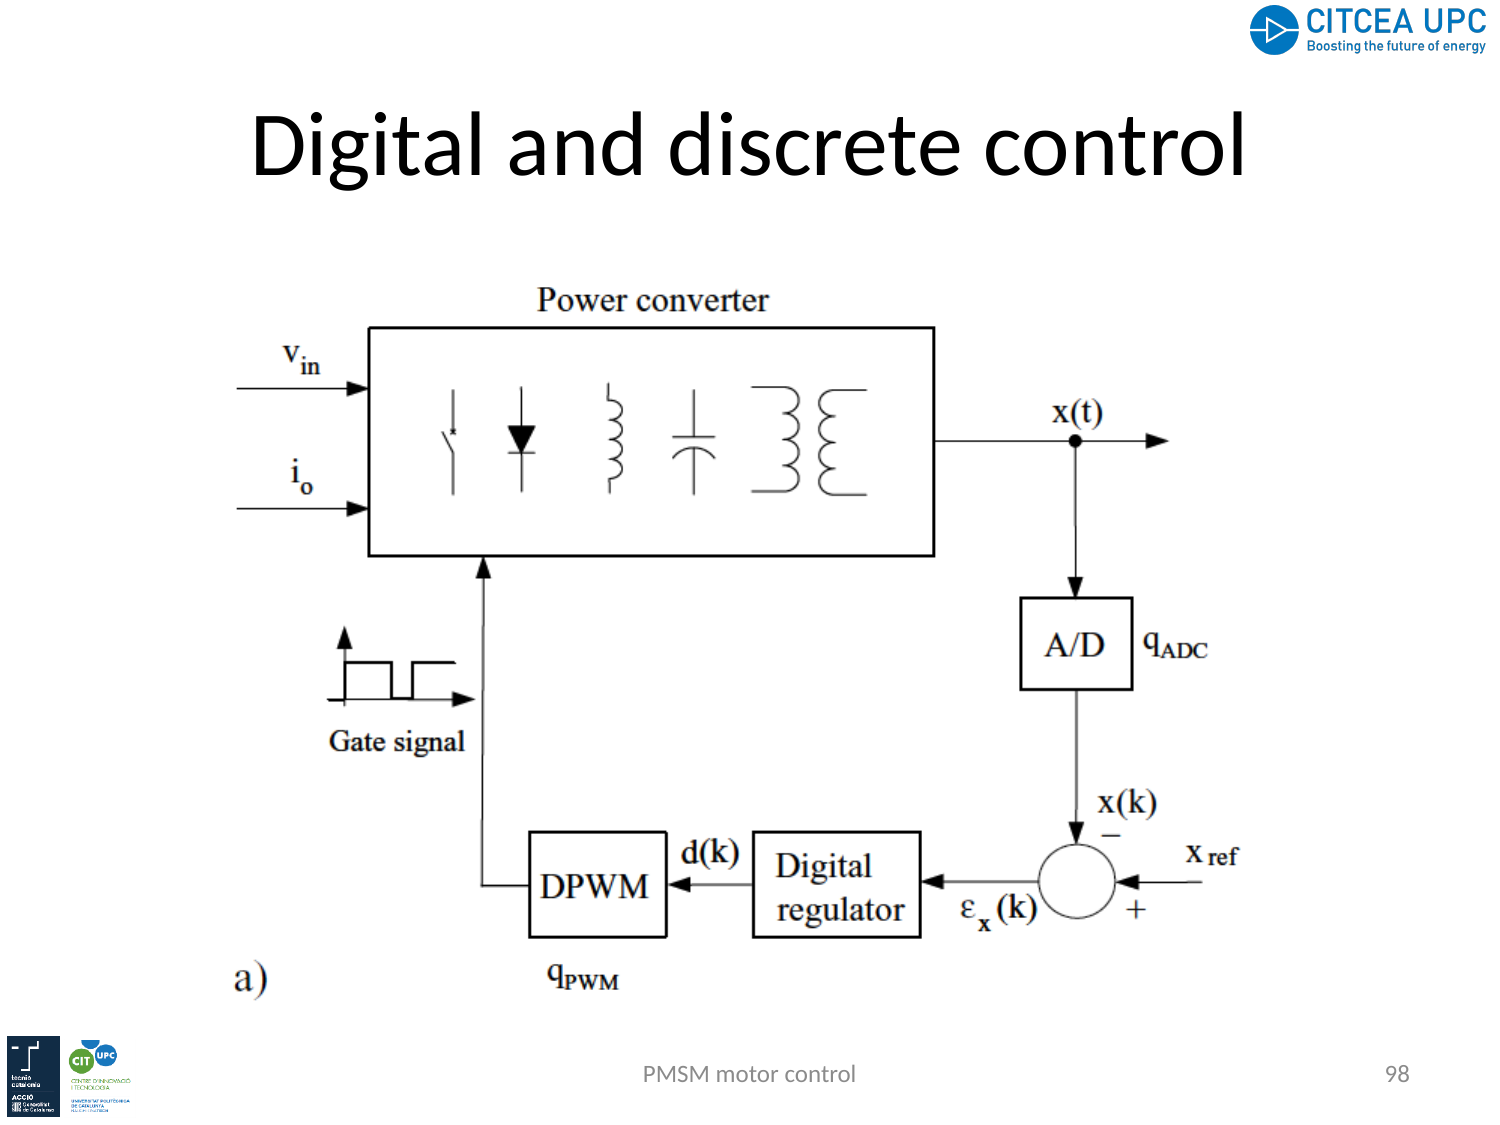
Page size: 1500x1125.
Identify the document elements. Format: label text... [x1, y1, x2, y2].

slide_number 98 [1074, 1042, 1425, 1103]
picture [64, 1039, 136, 1118]
footer PMSM motor control [512, 1042, 988, 1103]
title Digital and discrete control [75, 45, 1425, 233]
picture [5, 1034, 61, 1118]
picture [1250, 5, 1497, 60]
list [228, 262, 1272, 1006]
